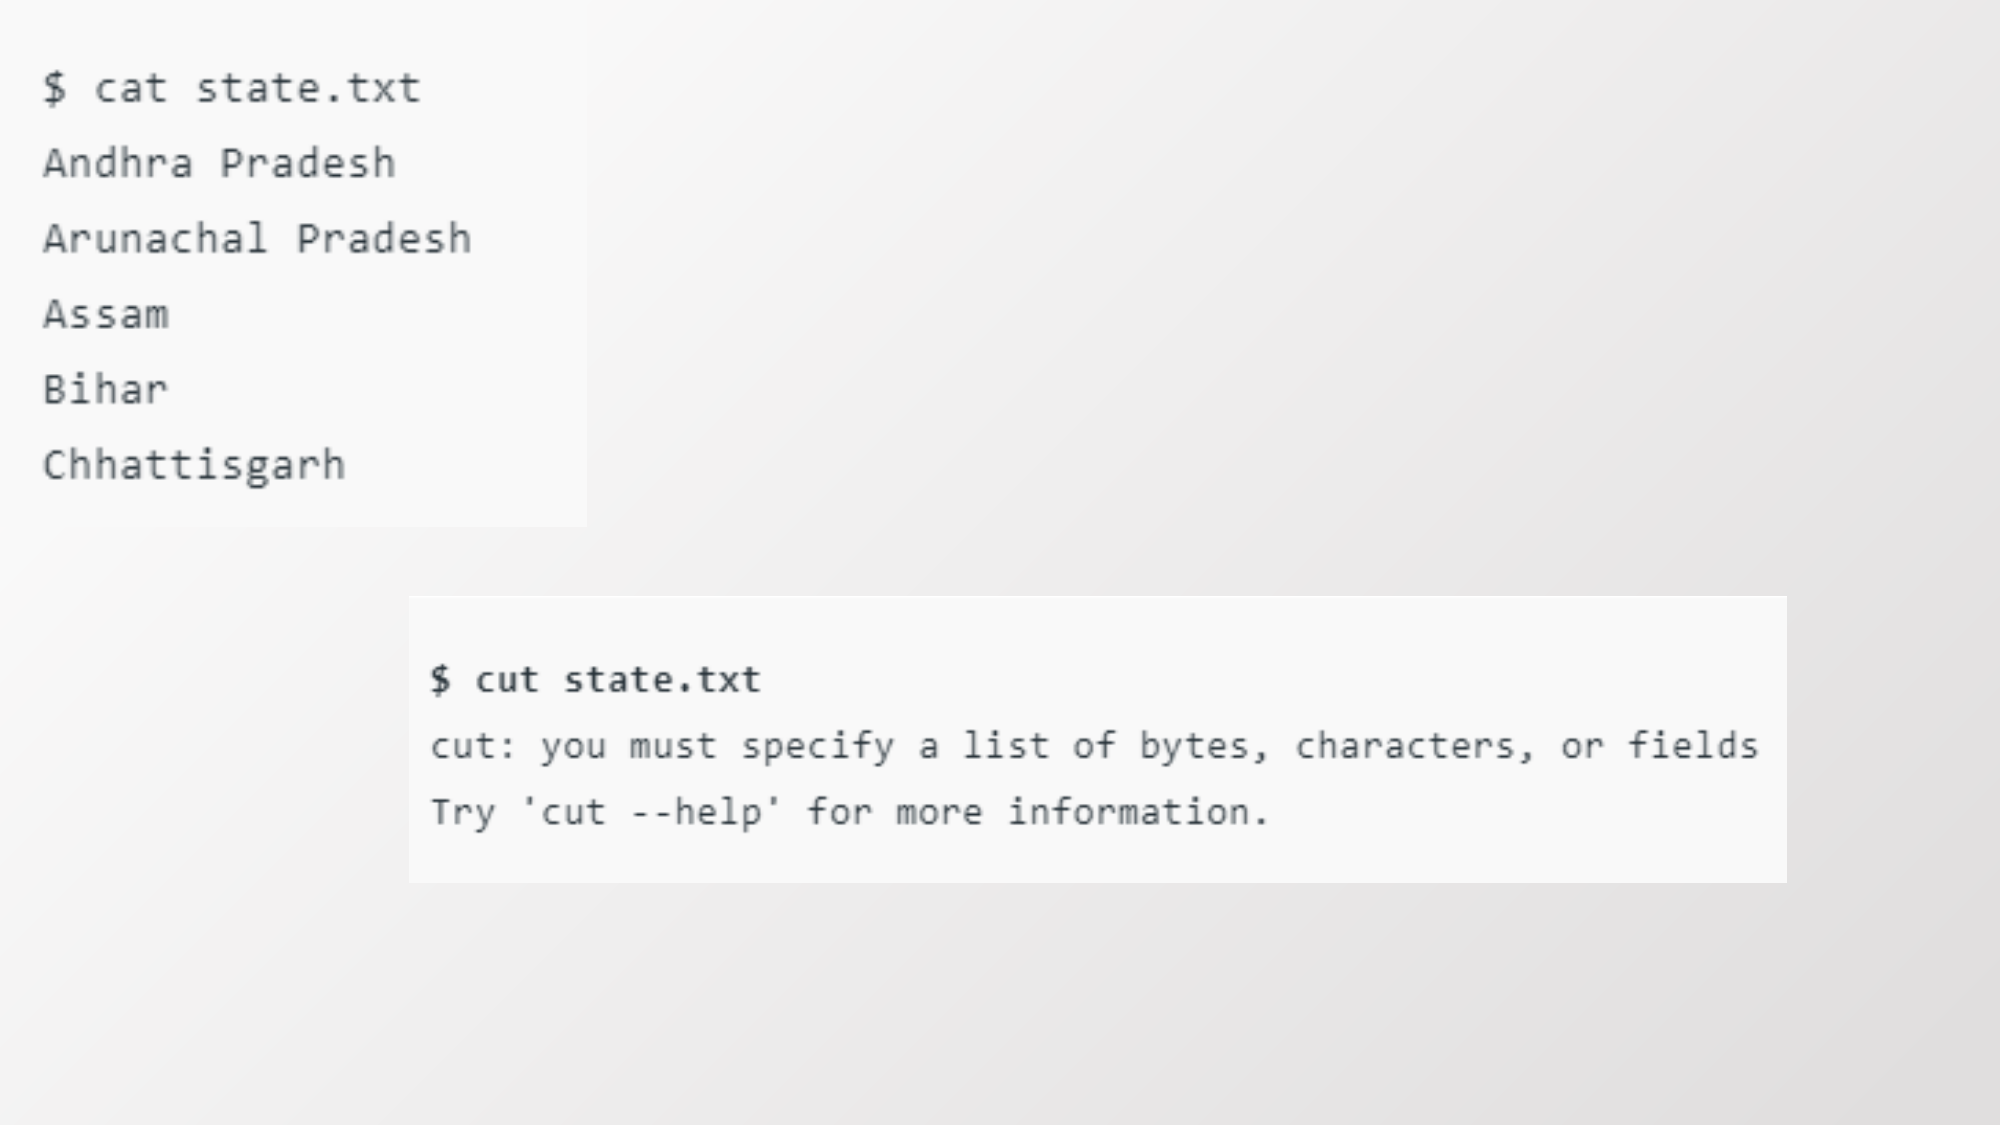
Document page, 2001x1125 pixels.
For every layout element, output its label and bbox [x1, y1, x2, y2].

picture [0, 0, 587, 527]
picture [409, 596, 1787, 883]
